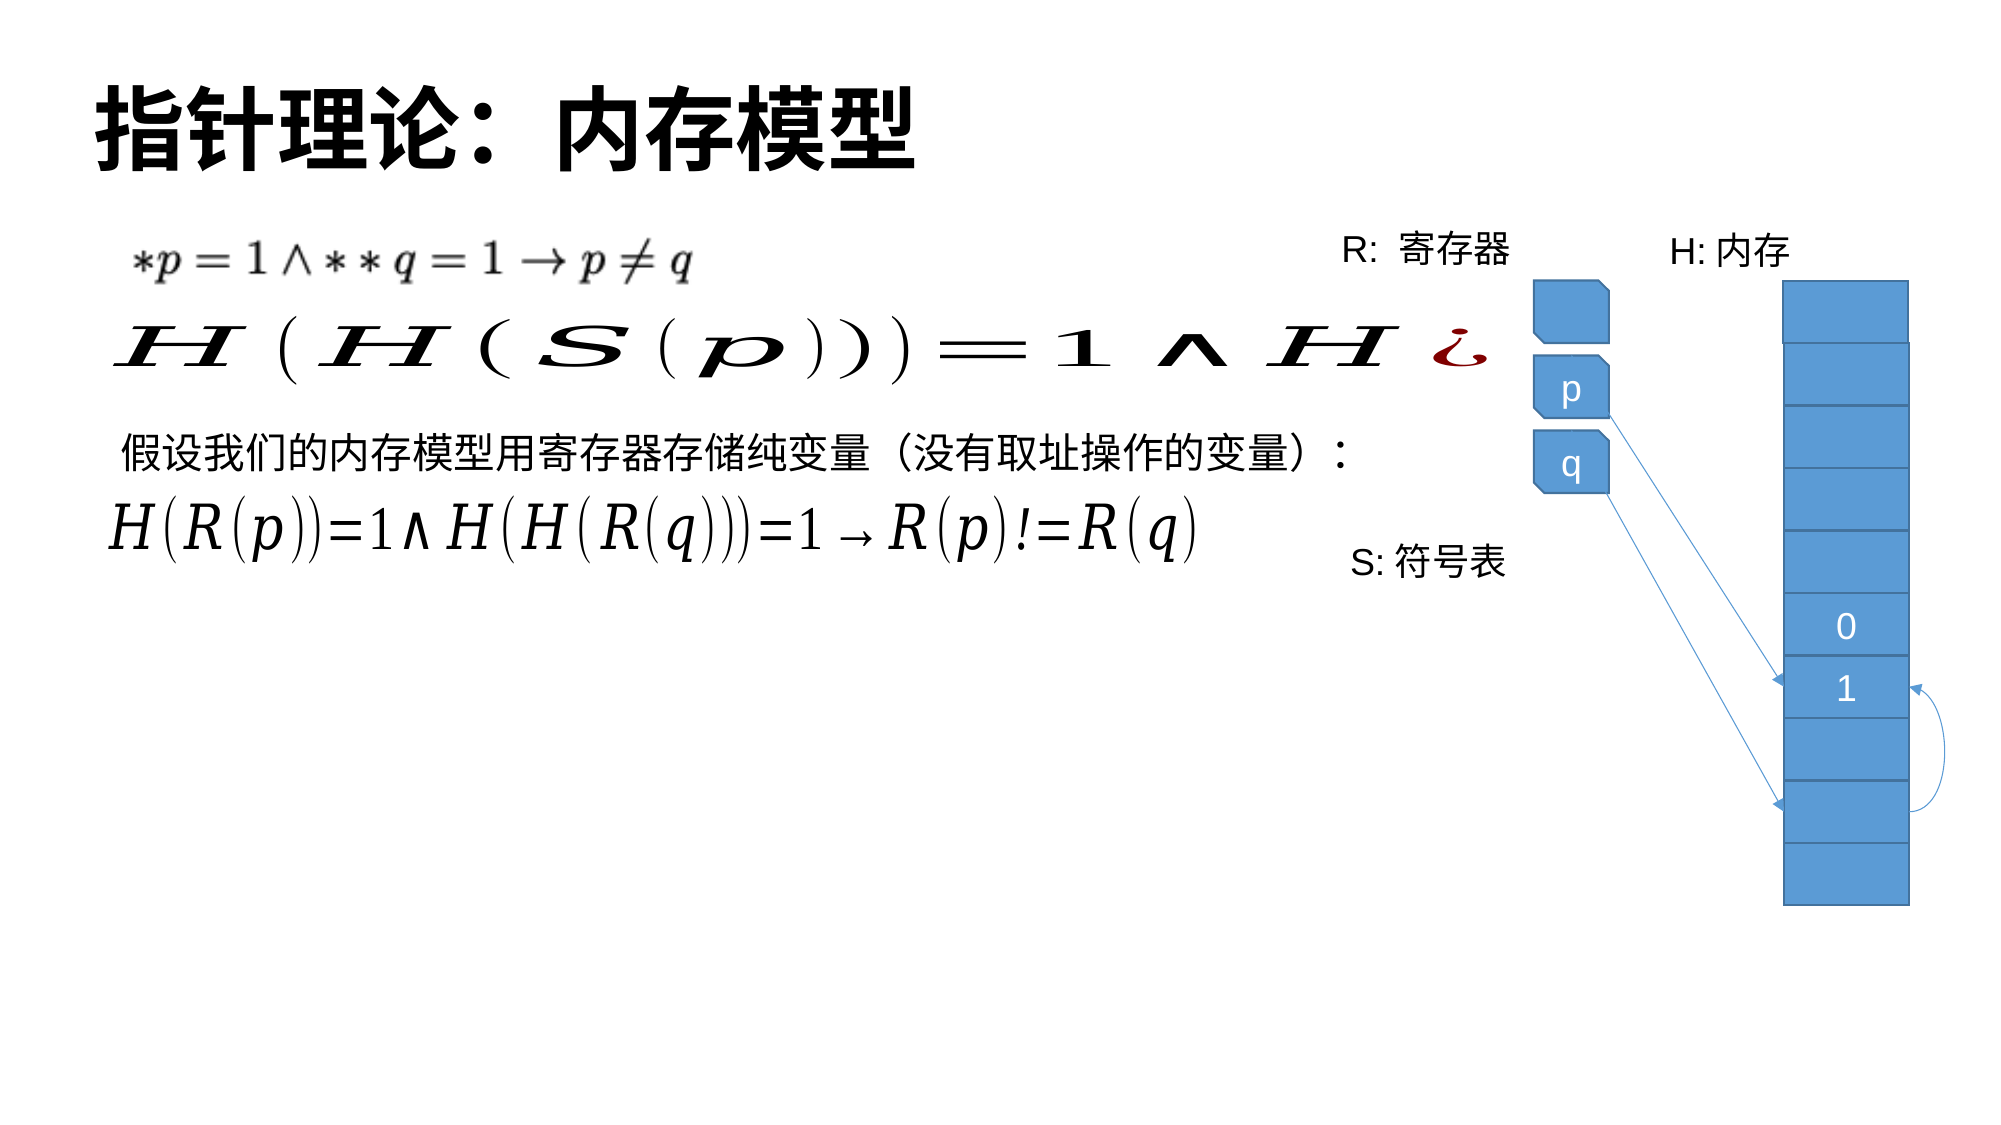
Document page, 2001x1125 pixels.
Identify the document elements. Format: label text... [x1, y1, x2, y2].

text_box [1784, 531, 1910, 592]
text_box R: 寄存器 [1326, 217, 1526, 278]
text_box [1783, 842, 1910, 906]
text_box [1784, 406, 1910, 469]
text_box 0 [1784, 592, 1910, 654]
text_box 假设我们的内存模型用寄存器存储纯变量（没有取址操作的变量）： [105, 418, 1388, 484]
text_box 1 [1784, 654, 1910, 717]
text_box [1608, 386, 1784, 687]
text_box p [1532, 354, 1610, 420]
title 指针理论：内存模型 [78, 25, 1804, 243]
text_box H:内存 [1654, 219, 1842, 280]
text_box q [1532, 429, 1608, 495]
text_box [1784, 717, 1908, 779]
text_box S:符号表 [1335, 530, 1523, 591]
text_box [1532, 279, 1610, 345]
text_box [1782, 280, 1909, 344]
picture [32, 178, 860, 337]
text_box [1608, 687, 1784, 812]
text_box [1908, 686, 1912, 812]
text_box [1783, 779, 1910, 842]
text_box [1783, 342, 1910, 406]
text_box [1784, 469, 1910, 531]
